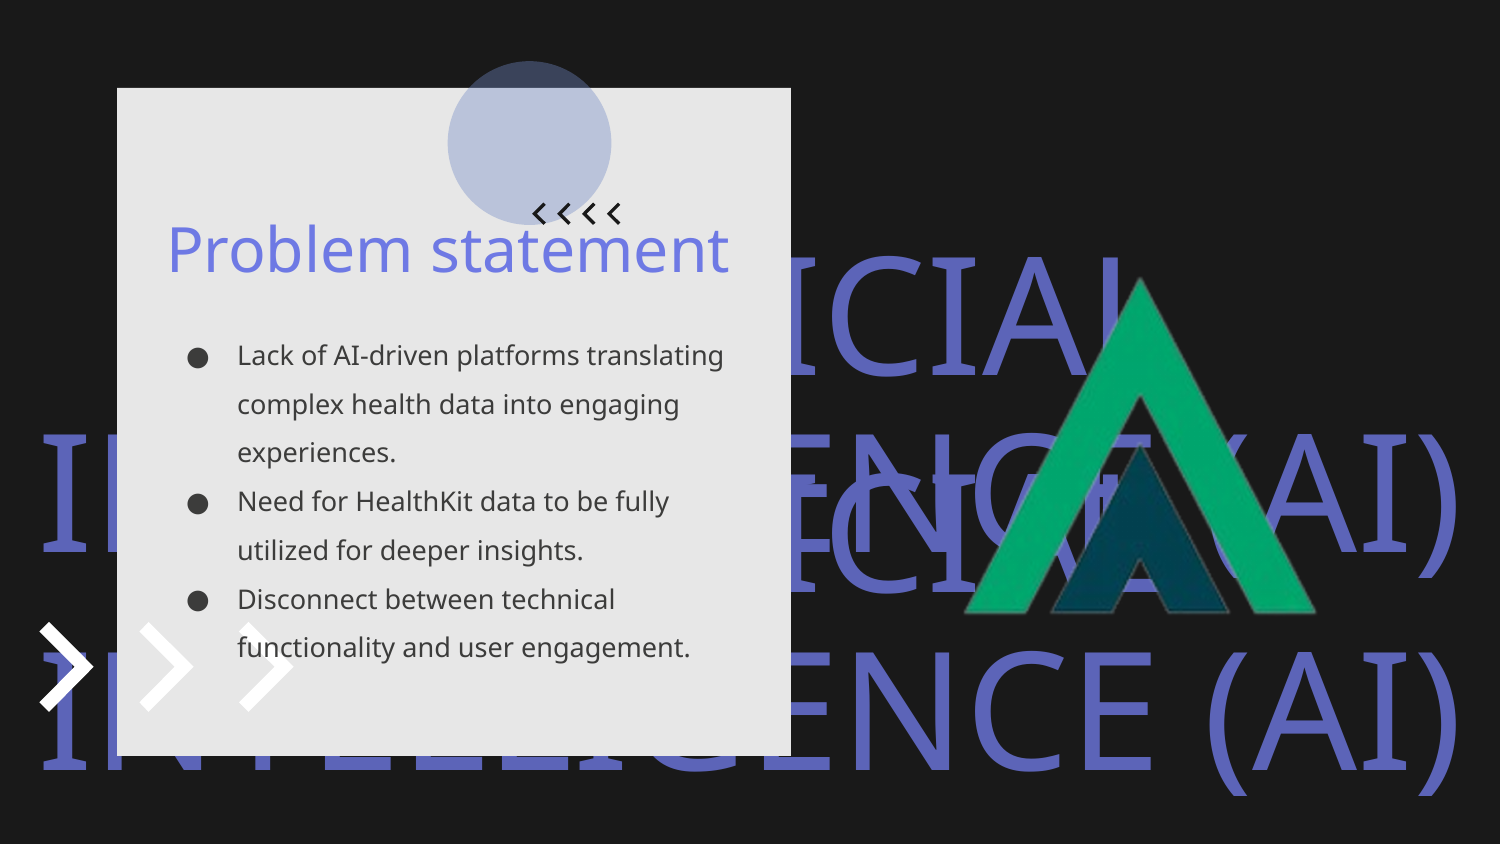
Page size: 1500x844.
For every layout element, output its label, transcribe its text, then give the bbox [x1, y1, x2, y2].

picture [956, 255, 1323, 623]
text_box [117, 87, 791, 756]
list Lack of AI-driven platforms translating complex health data into engaging experiences. Need for HealthKit data to be fully utilized for deeper insights. Disconnect between technical functionality and user engagement. [146, 307, 750, 724]
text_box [531, 202, 621, 226]
title Problem statement [146, 187, 750, 307]
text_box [0, 621, 294, 713]
text_box [447, 61, 612, 225]
